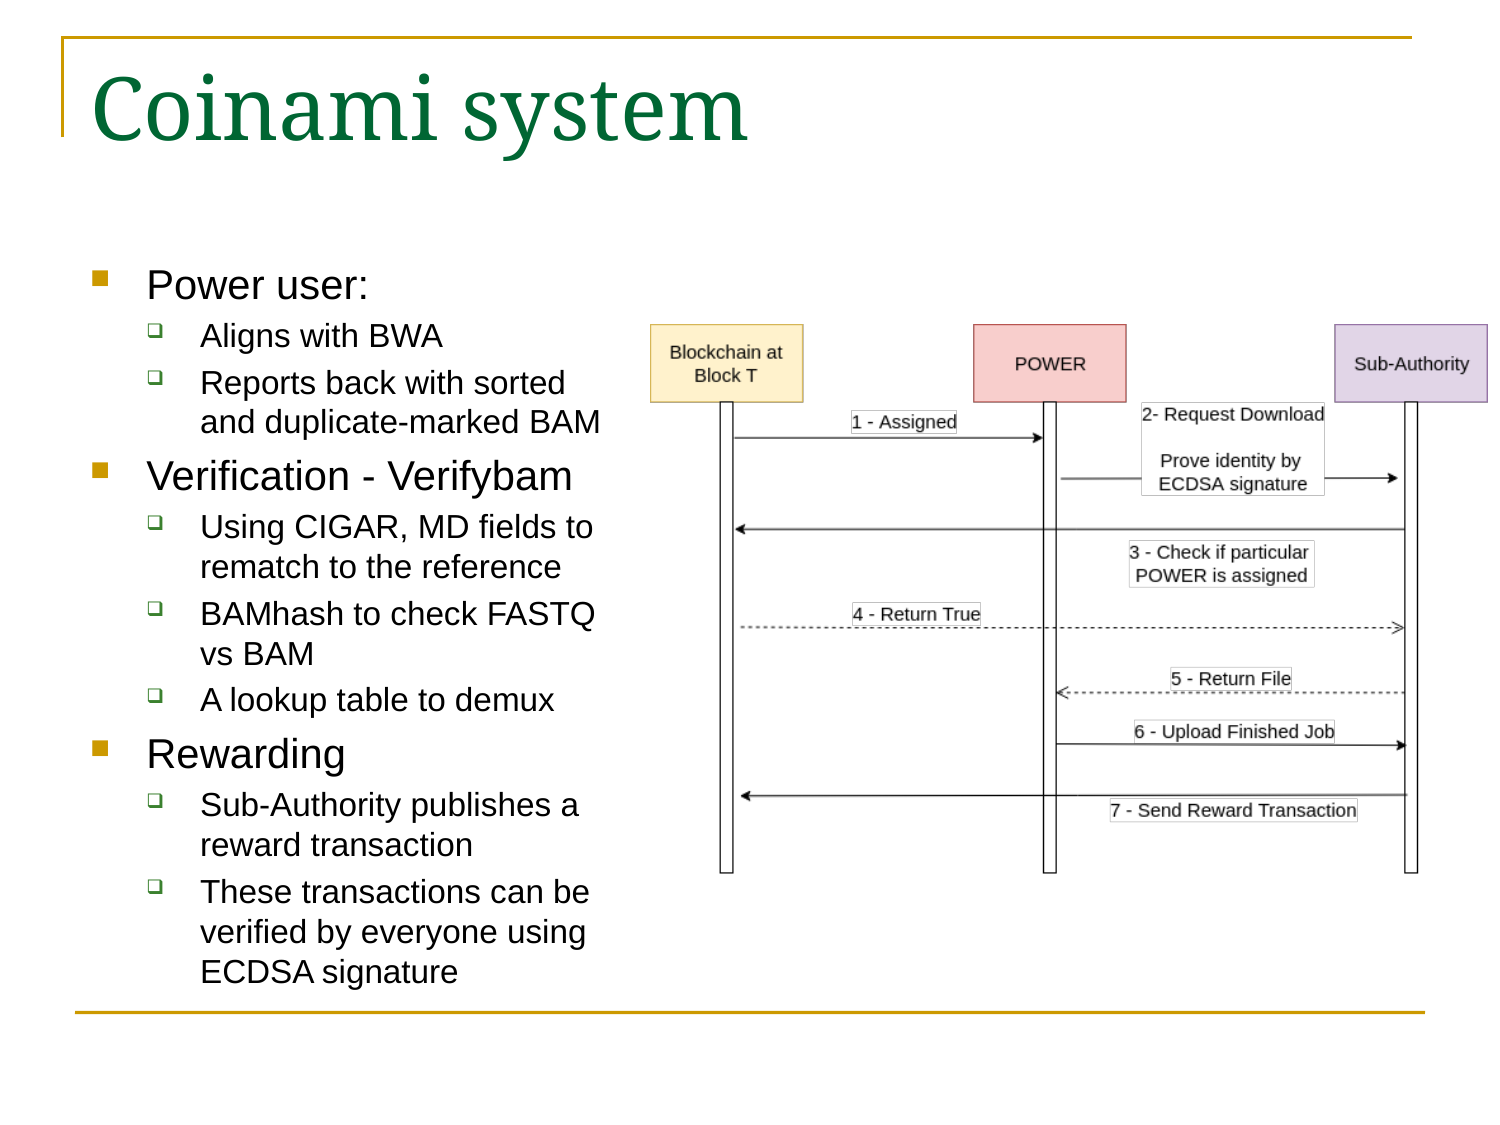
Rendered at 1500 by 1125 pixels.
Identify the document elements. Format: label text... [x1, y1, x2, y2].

title Coinami system [74, 45, 1426, 233]
list Power user: Aligns with BWA Reports back with sorted and duplicate-marked BAM Verification - Verifybam Using CIGAR, MD fields to rematch to the reference BAMhash to check FASTQ vs BAM A lookup table to demux Rewarding Sub-Authority publishes a reward transaction These transactions can be verified by everyone using ECDSA signature [74, 249, 626, 994]
picture [649, 324, 1488, 876]
